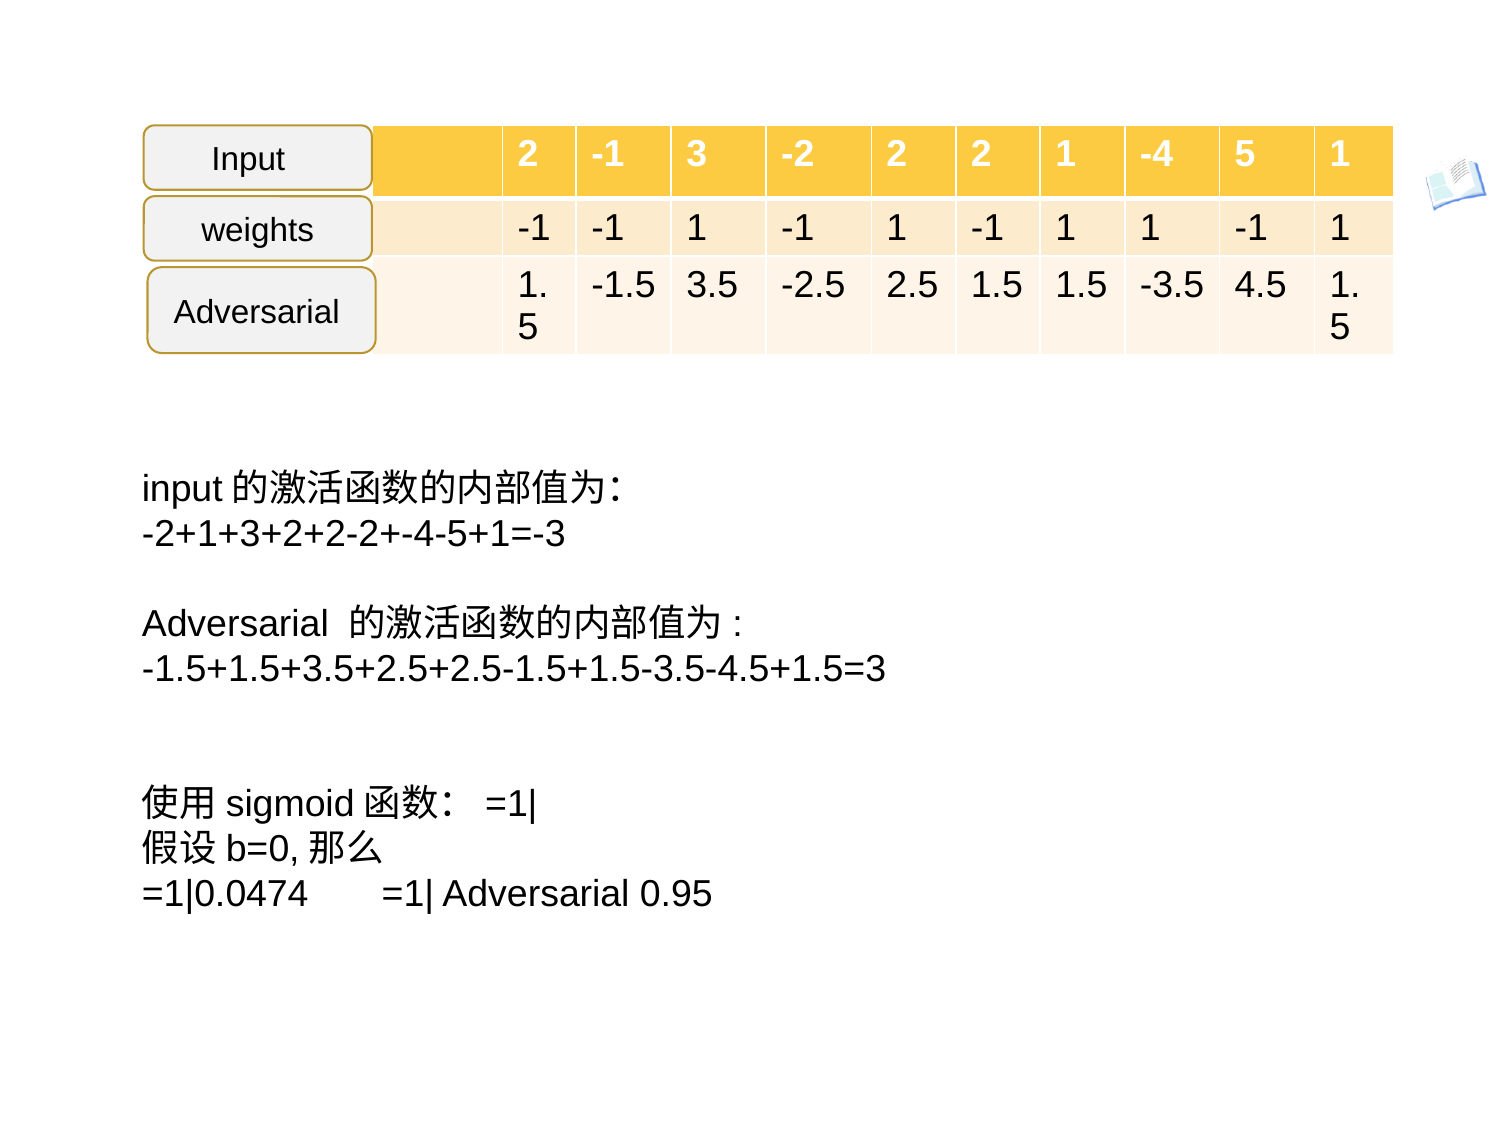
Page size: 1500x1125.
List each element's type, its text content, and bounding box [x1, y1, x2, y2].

picture [1411, 140, 1500, 226]
text_box weights [142, 195, 373, 262]
